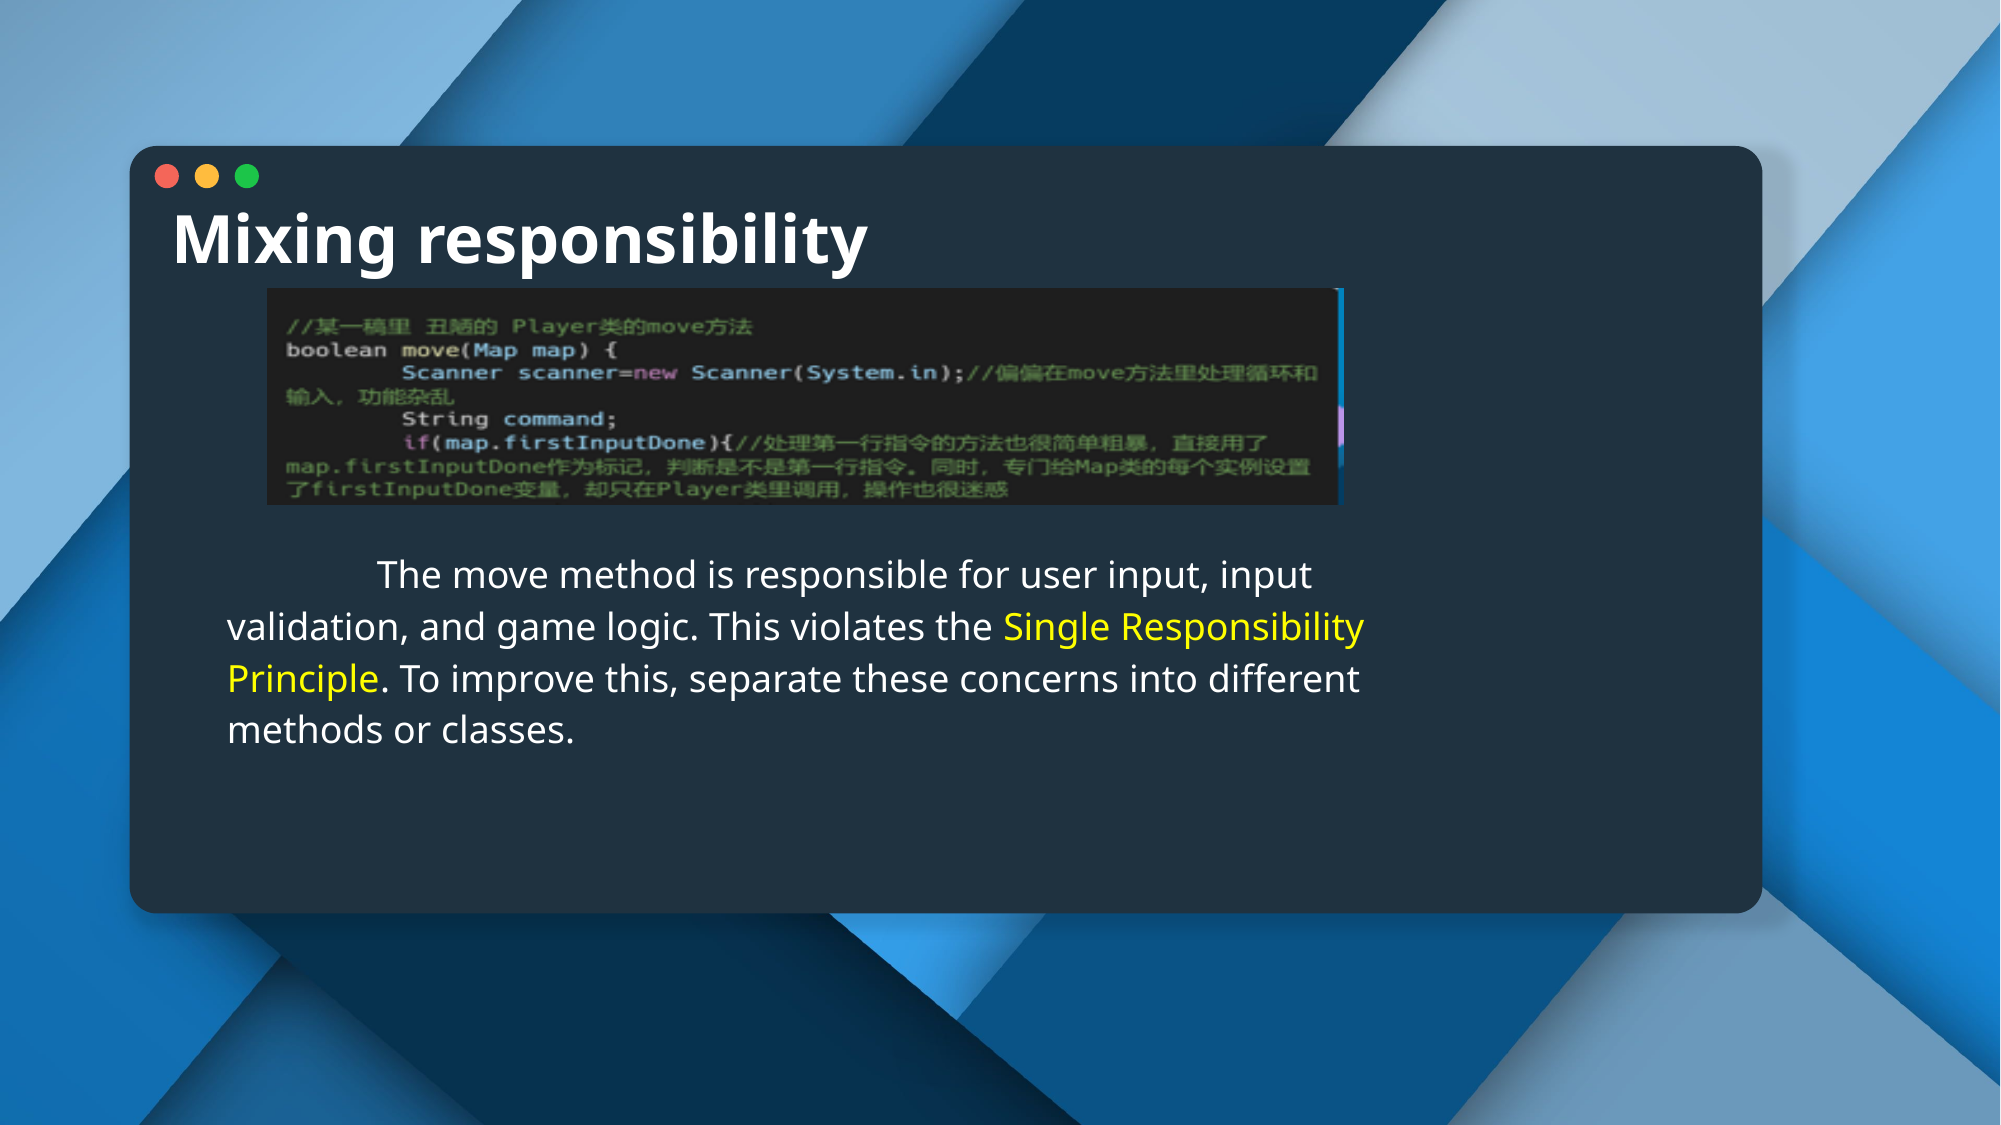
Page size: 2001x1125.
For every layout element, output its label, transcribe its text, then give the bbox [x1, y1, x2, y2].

list The move method is responsible for user input, input validation, and game logic. This violates the Single Responsibility Principle. To improve this, separate these concerns into different methods or classes. [188, 524, 1467, 1089]
picture [0, 0, 2001, 1125]
title Mixing responsibility [151, 177, 1430, 303]
